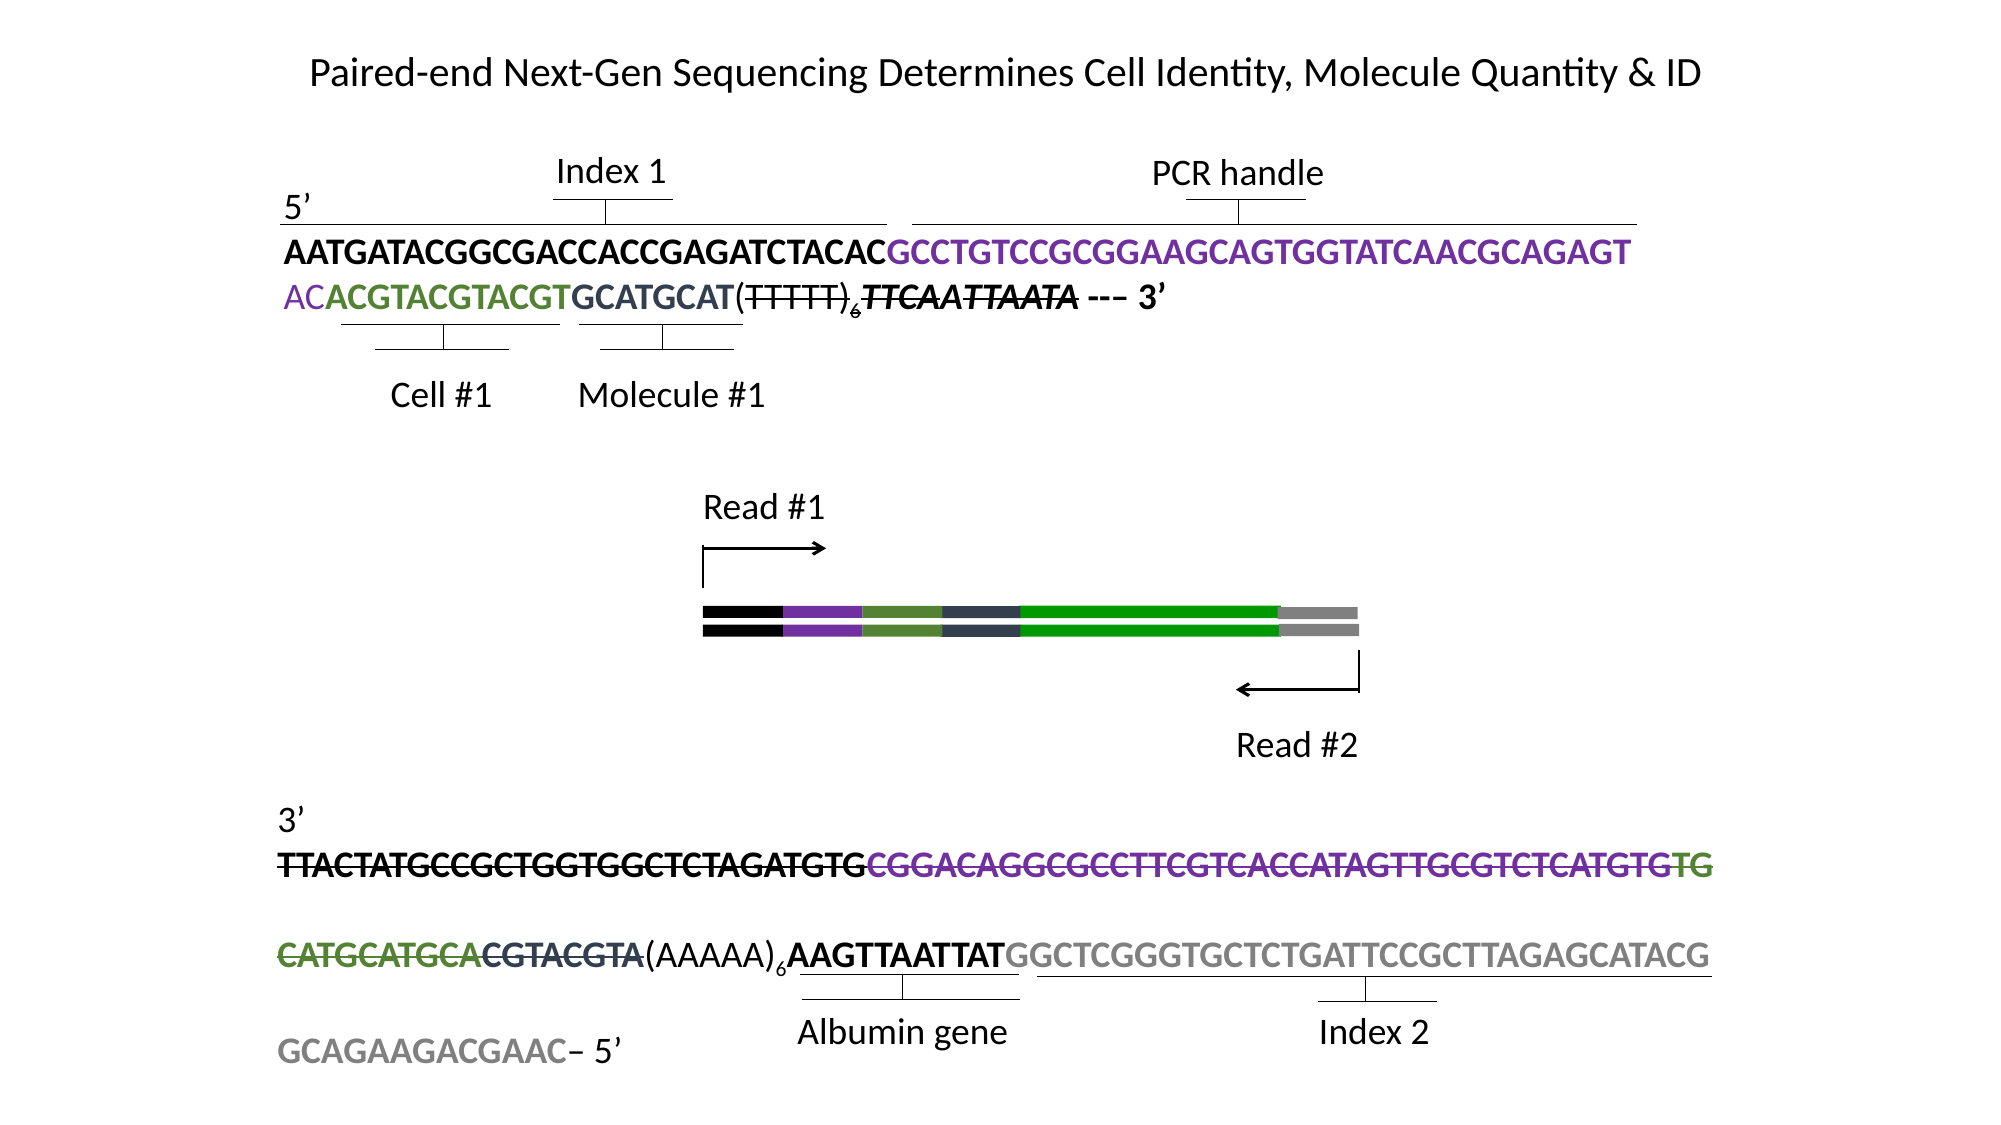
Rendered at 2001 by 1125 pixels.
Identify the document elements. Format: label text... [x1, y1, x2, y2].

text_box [1235, 649, 1360, 693]
text_box [943, 624, 1022, 638]
text_box Paired-end Next-Gen Sequencing Determines Cell Identity, Molecule Quantity & ID [294, 37, 1718, 103]
text_box [863, 624, 943, 638]
text_box [1278, 623, 1360, 637]
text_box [799, 974, 1021, 1000]
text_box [912, 199, 1638, 225]
text_box [702, 605, 784, 619]
text_box [784, 624, 863, 638]
text_box [1022, 624, 1282, 638]
text_box Read #1 [688, 474, 841, 535]
text_box Molecule #1 [563, 363, 781, 423]
text_box [943, 605, 1022, 619]
text_box [702, 624, 784, 638]
text_box [1277, 606, 1359, 620]
text_box [784, 605, 863, 619]
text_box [340, 324, 560, 350]
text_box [579, 324, 743, 350]
text_box [863, 605, 943, 619]
text_box [1022, 605, 1282, 619]
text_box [1037, 976, 1713, 1002]
text_box Cell #1 [375, 363, 508, 423]
text_box 3’ TTACTATGCCGCTGGTGGCTCTAGATGTGCGGACAGGCGCCTTCGTCACCATAGTTGCGTCTCATGTGTG CATGCATGCACGTACGTA(AAAAA)6AAGTTAATTATGGCTCGGGTGCTCTGATTCCGCTTAGAGCATACG GCAGAAGACGAAC– 5’ [262, 787, 1732, 1078]
text_box PCR handle [1137, 140, 1340, 199]
text_box Index 1 [541, 139, 682, 199]
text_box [279, 199, 888, 225]
text_box Index 2 [1304, 1002, 1445, 1060]
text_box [702, 544, 826, 589]
text_box Albumin gene [782, 999, 1024, 1060]
text_box Read #2 [1221, 712, 1374, 772]
text_box 5’ AATGATACGGCGACCACCGAGATCTACACGCCTGTCCGCGGAAGCAGTGGTATCAACGCAGAGTACACGTACGTACGTGCATGCAT(TTTTT)6TTCAATTAATA --– 3’ [268, 174, 1660, 331]
